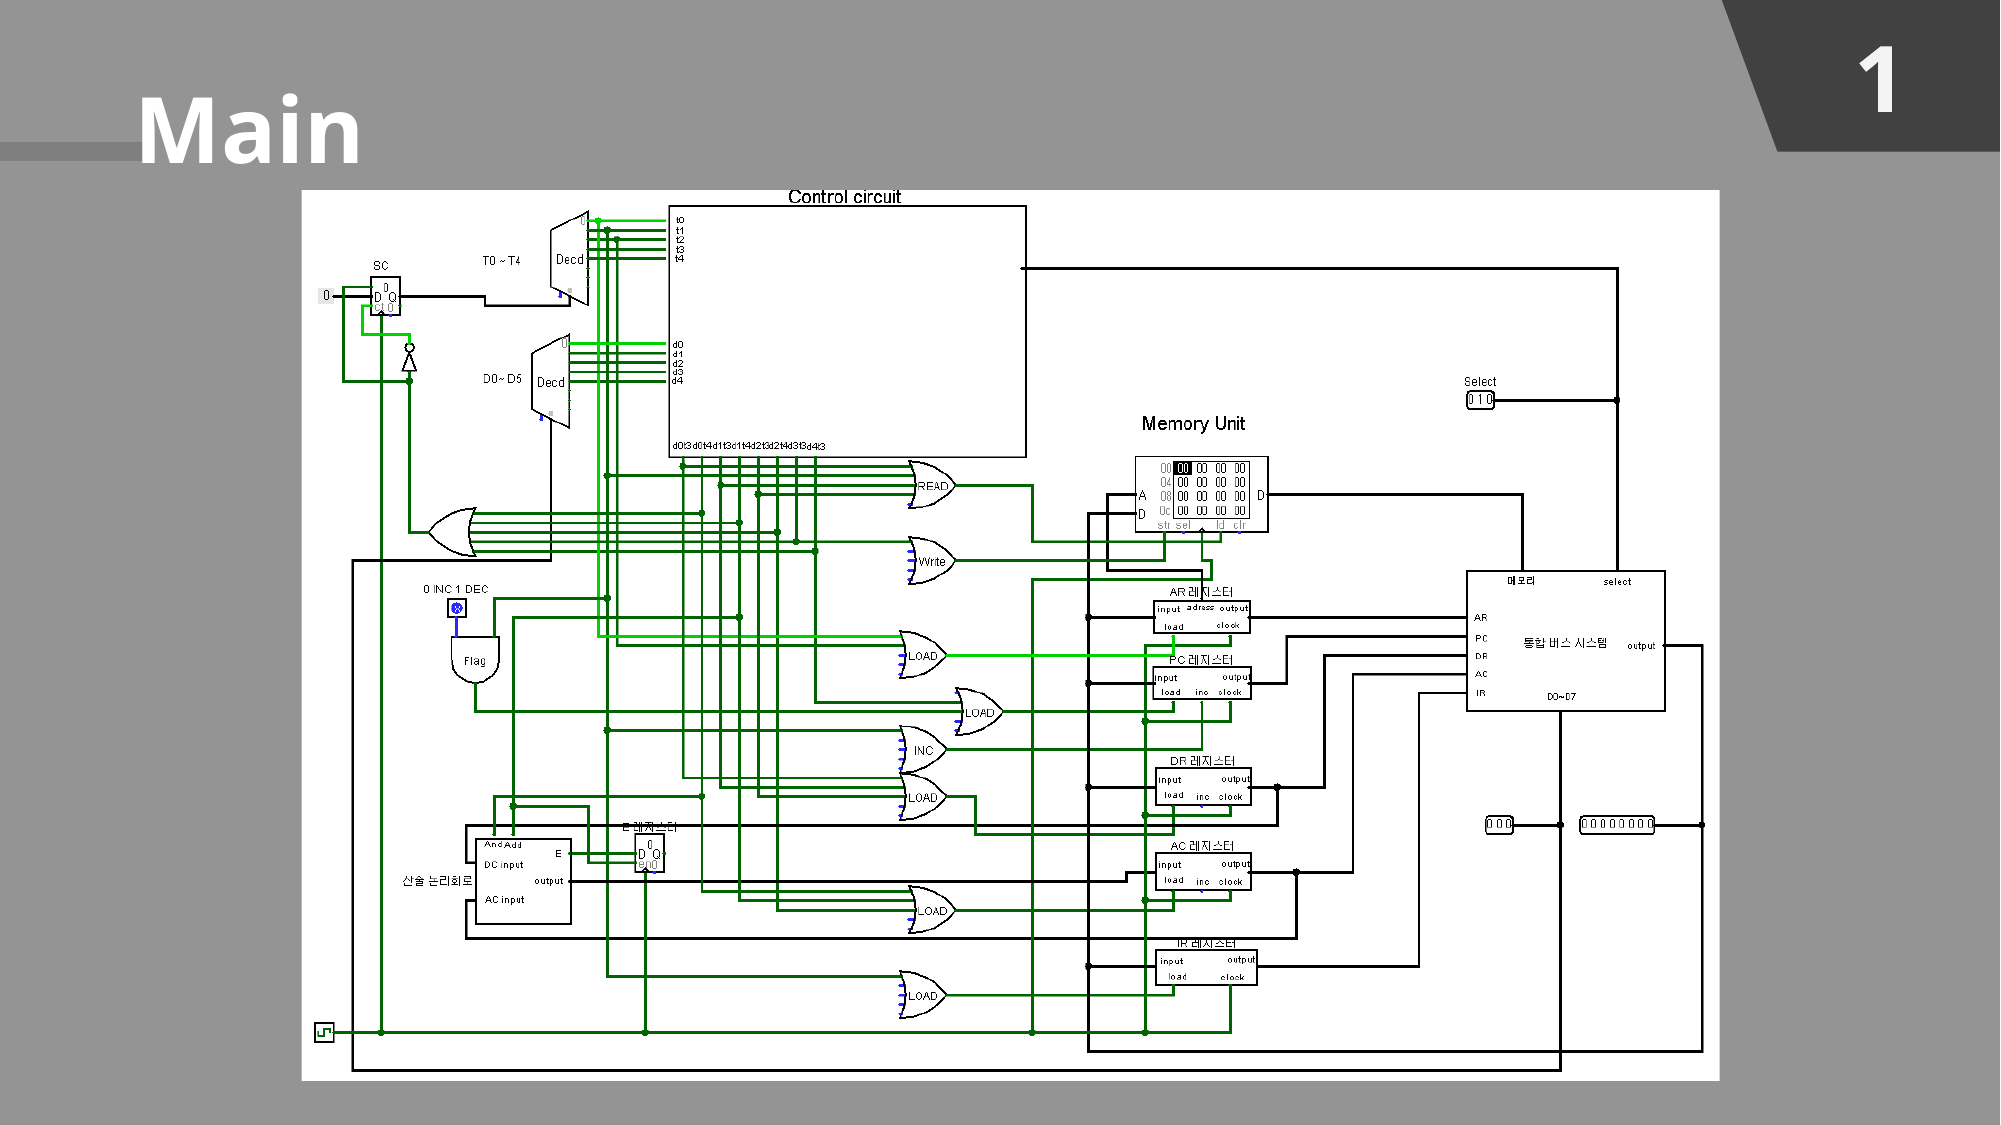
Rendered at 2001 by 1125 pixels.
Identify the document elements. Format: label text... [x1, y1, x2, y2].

text_box Main [119, 64, 381, 190]
picture [301, 190, 1720, 1081]
text_box 1 [1838, 12, 1922, 138]
